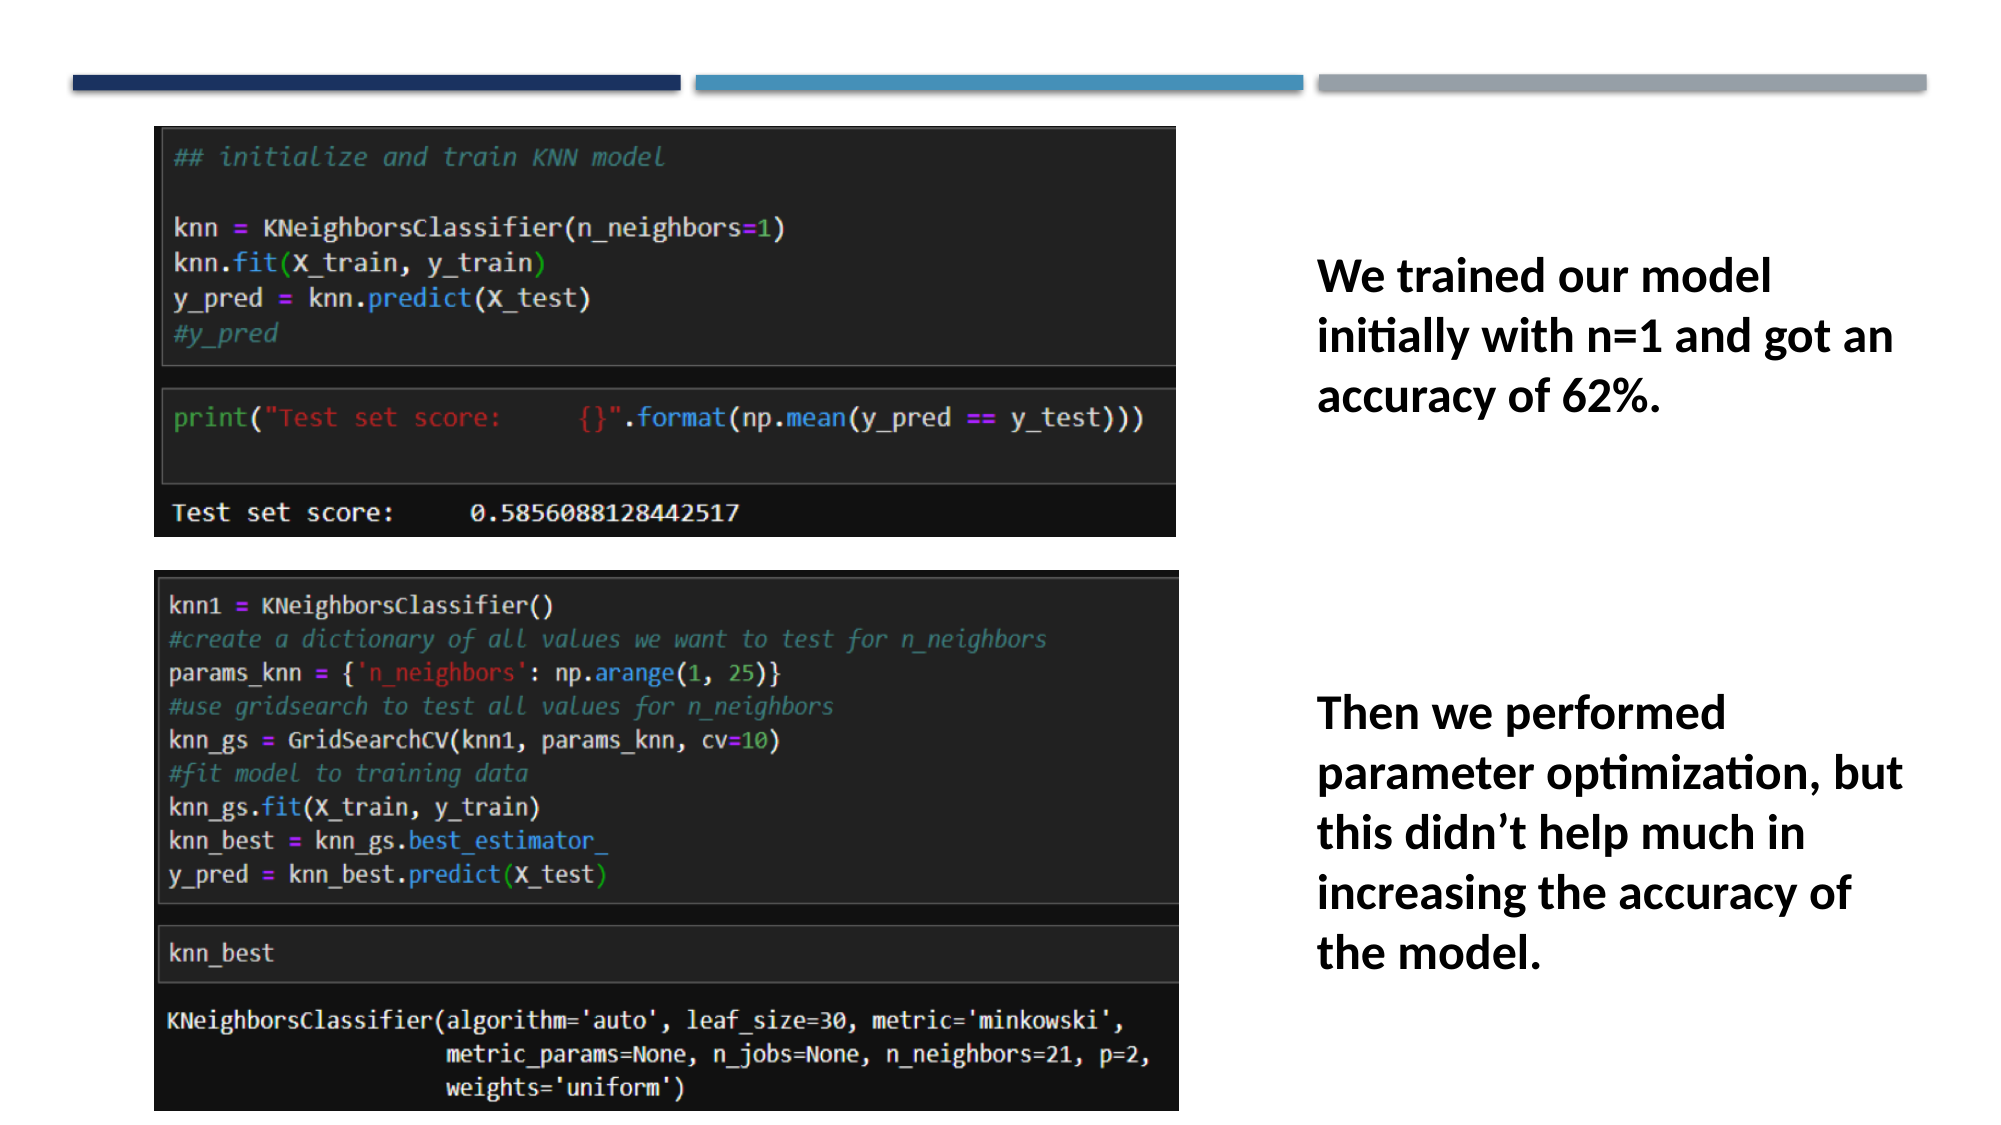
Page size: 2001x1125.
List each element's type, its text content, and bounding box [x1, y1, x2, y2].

text_box We trained our model initially with n=1 and got an accuracy of 62%. [1301, 234, 1940, 430]
text_box Then we performed parameter optimization, but this didn’t help much in increasing the accuracy of the model. [1301, 672, 1940, 988]
picture [153, 125, 1177, 537]
picture [153, 569, 1179, 1111]
